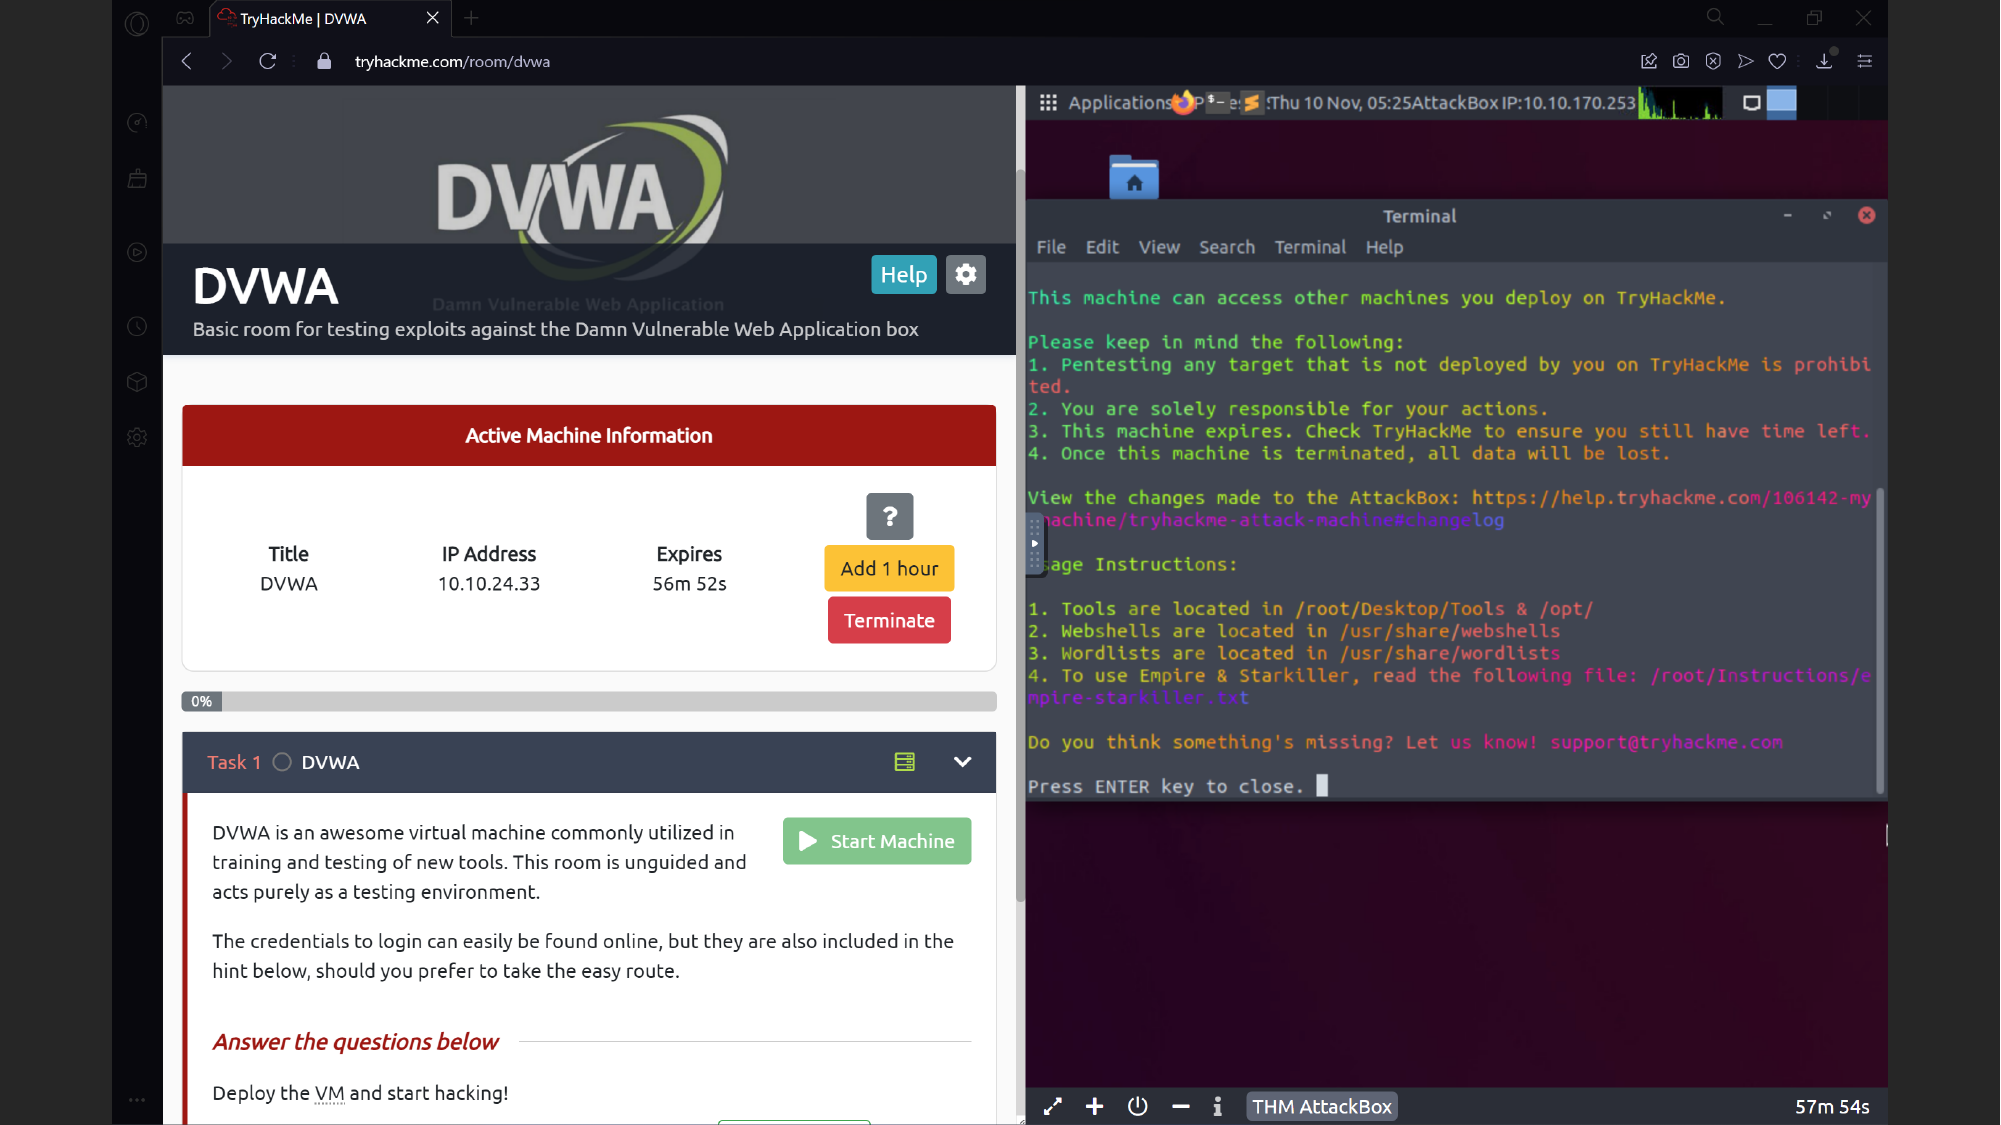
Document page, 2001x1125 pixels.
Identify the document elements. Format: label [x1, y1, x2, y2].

picture [112, 0, 1888, 1125]
